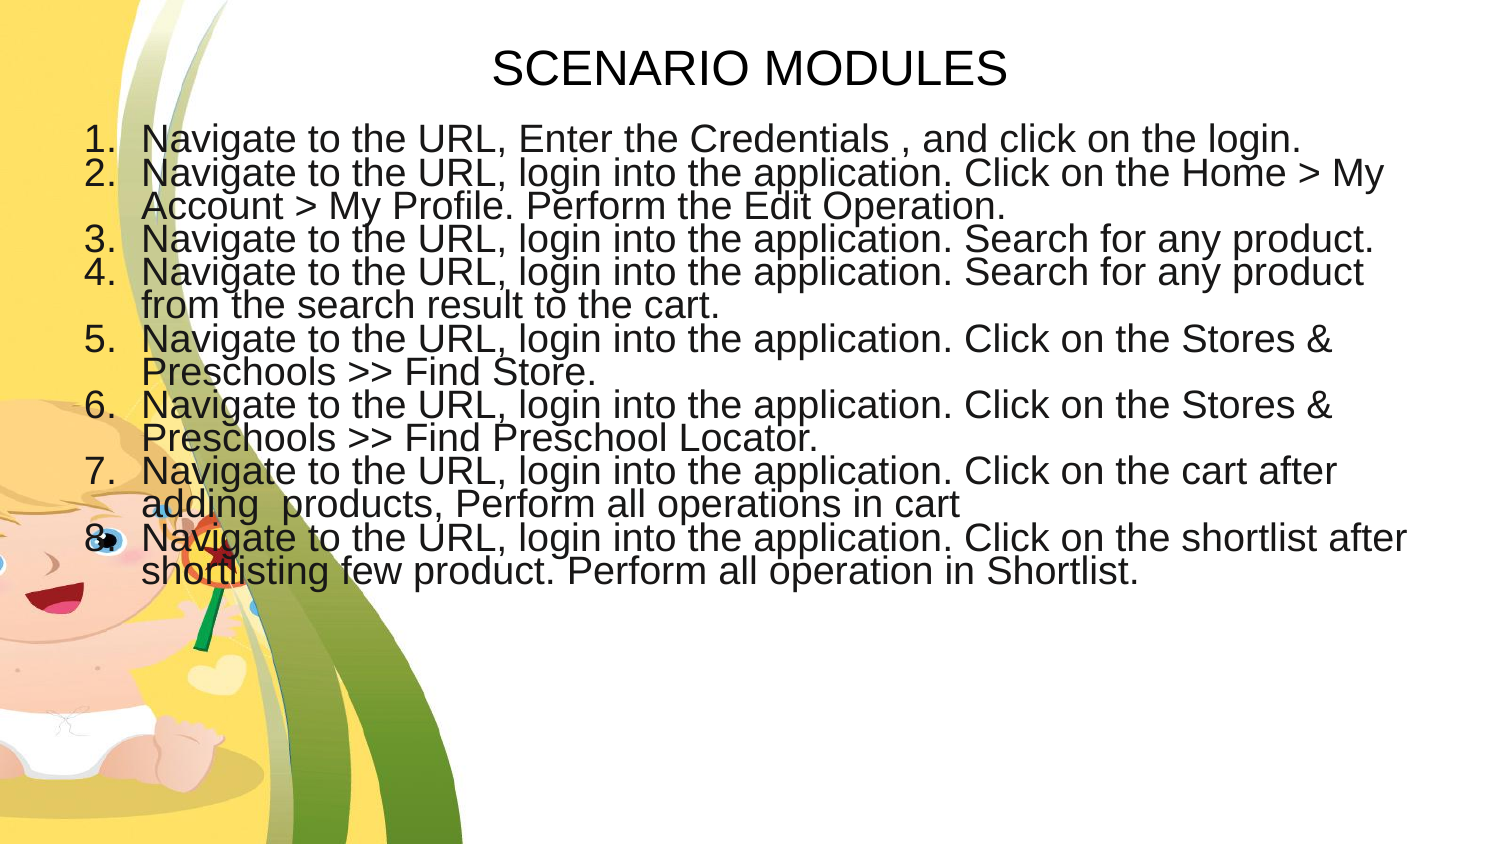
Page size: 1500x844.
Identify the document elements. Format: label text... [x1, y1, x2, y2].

list Navigate to the URL, Enter the Credentials , and click on the login. Navigate to the URL, login into the application. Click on the Home > My Account > My Profile. Perform the Edit Operation. Navigate to the URL, login into the application. Search for any product. Navigate to the URL, login into the application. Search for any product from the search result to the cart. Navigate to the URL, login into the application. Click on the Stores & Preschools >> Find Store. Navigate to the URL, login into the application. Click on the Stores & Preschools >> Find Preschool Locator. Navigate to the URL, login into the application. Click on the cart after adding products, Perform all operations in cart Navigate to the URL, login into the application. Click on the shortlist after shortlisting few product. Perform all operation in Shortlist. [51, 111, 1449, 844]
title SCENARIO MODULES [51, 21, 1449, 111]
picture [0, 0, 1500, 844]
